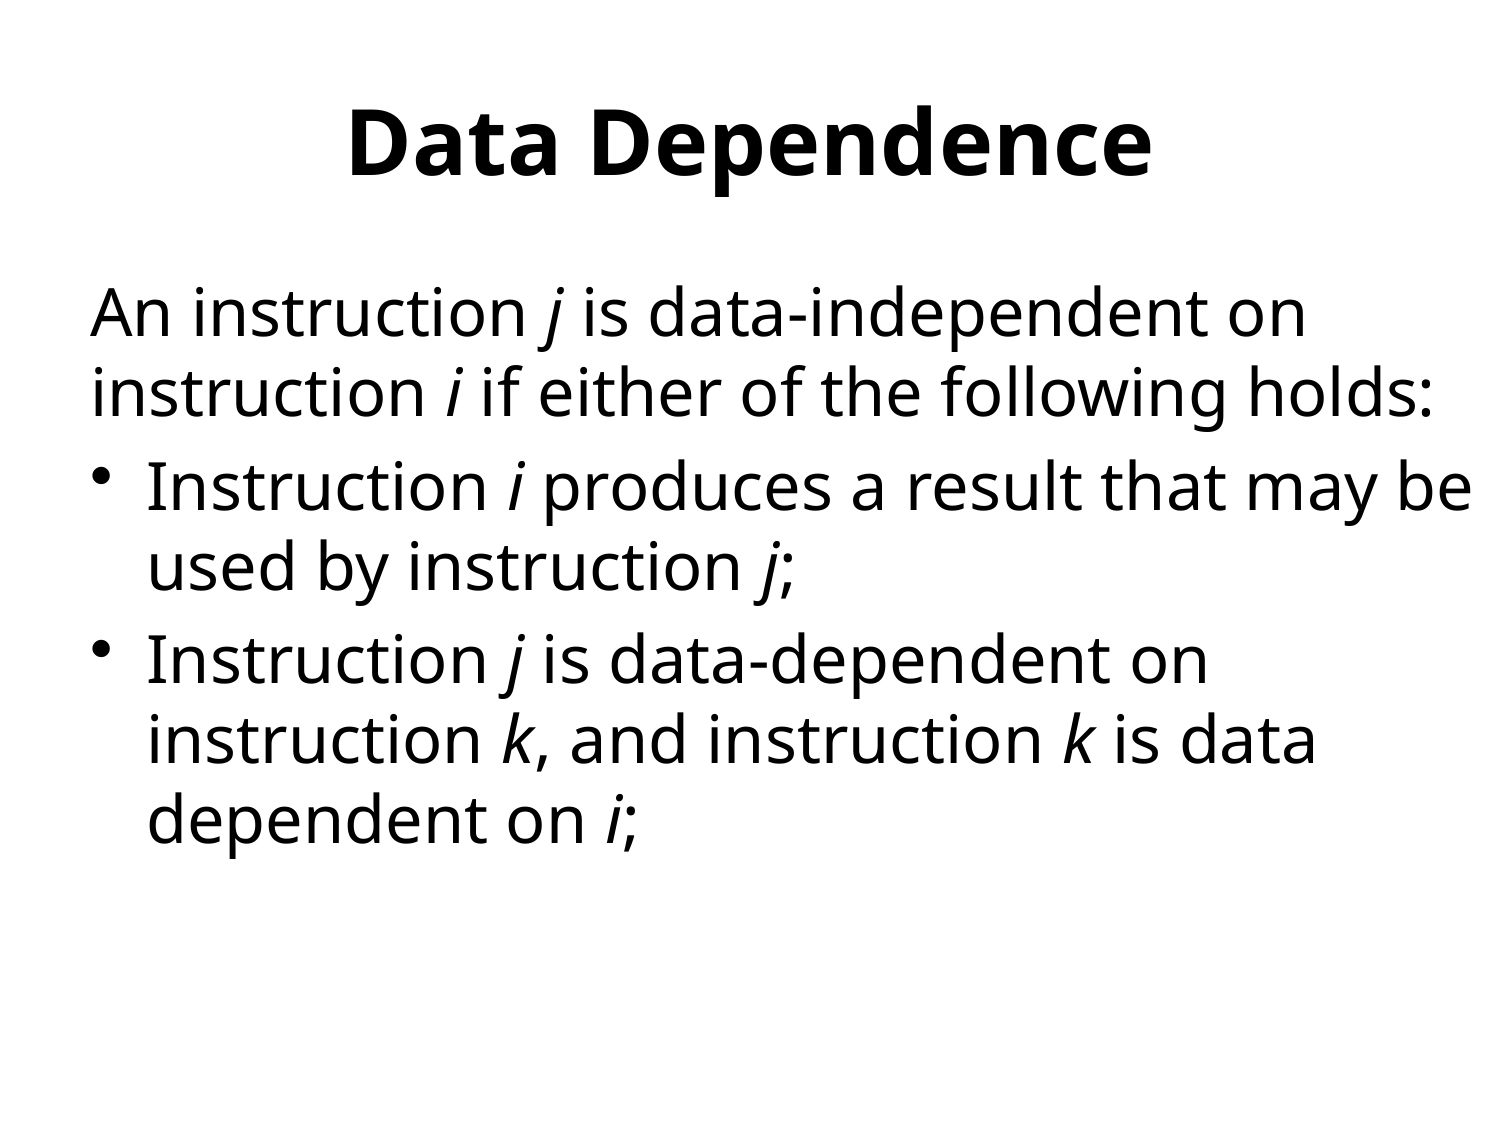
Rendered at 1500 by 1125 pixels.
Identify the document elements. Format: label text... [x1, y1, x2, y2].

title Data Dependence [75, 45, 1425, 233]
list An instruction j is data-independent on instruction i if either of the following holds: Instruction i produces a result that may be used by instruction j; Instruction j is data-dependent on instruction k, and instruction k is data dependent on i; [75, 262, 1500, 1005]
